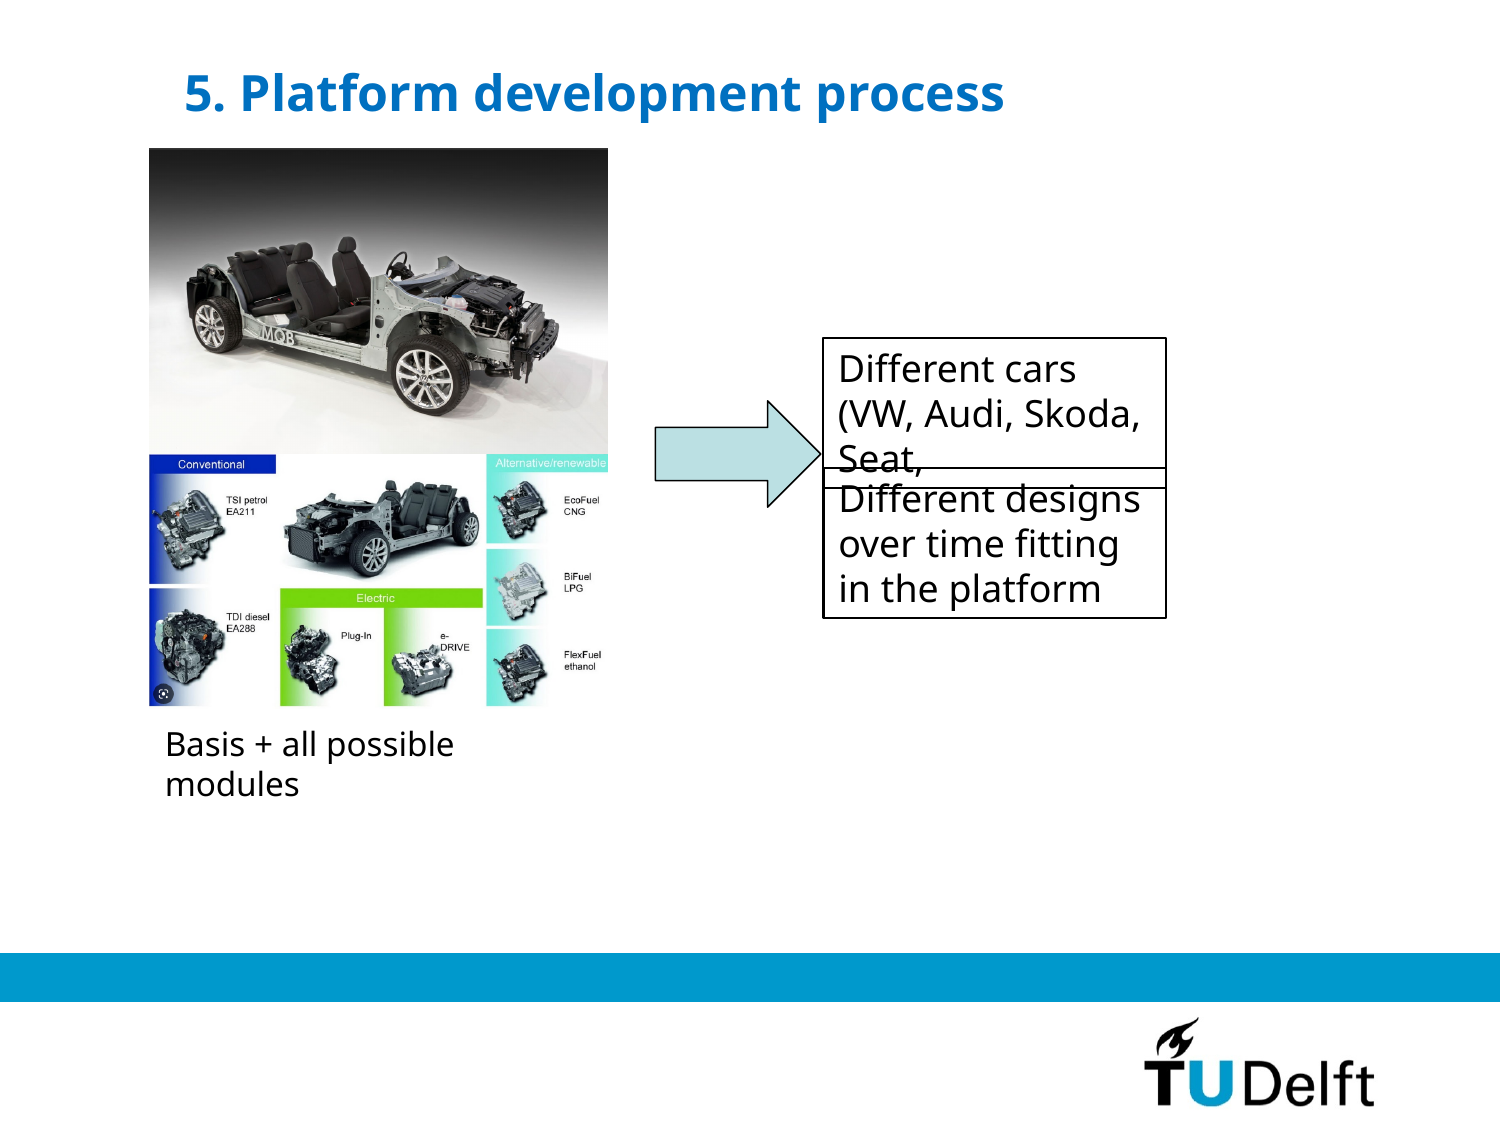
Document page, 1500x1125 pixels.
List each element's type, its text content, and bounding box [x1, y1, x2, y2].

text_box 5. Platform development process [169, 54, 1021, 130]
picture [1100, 1013, 1418, 1125]
text_box Different cars (VW, Audi, Skoda, Seat, [823, 338, 1166, 467]
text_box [149, 148, 608, 772]
text_box Different designs over time fitting in the platform [823, 467, 1167, 618]
text_box [655, 400, 821, 508]
